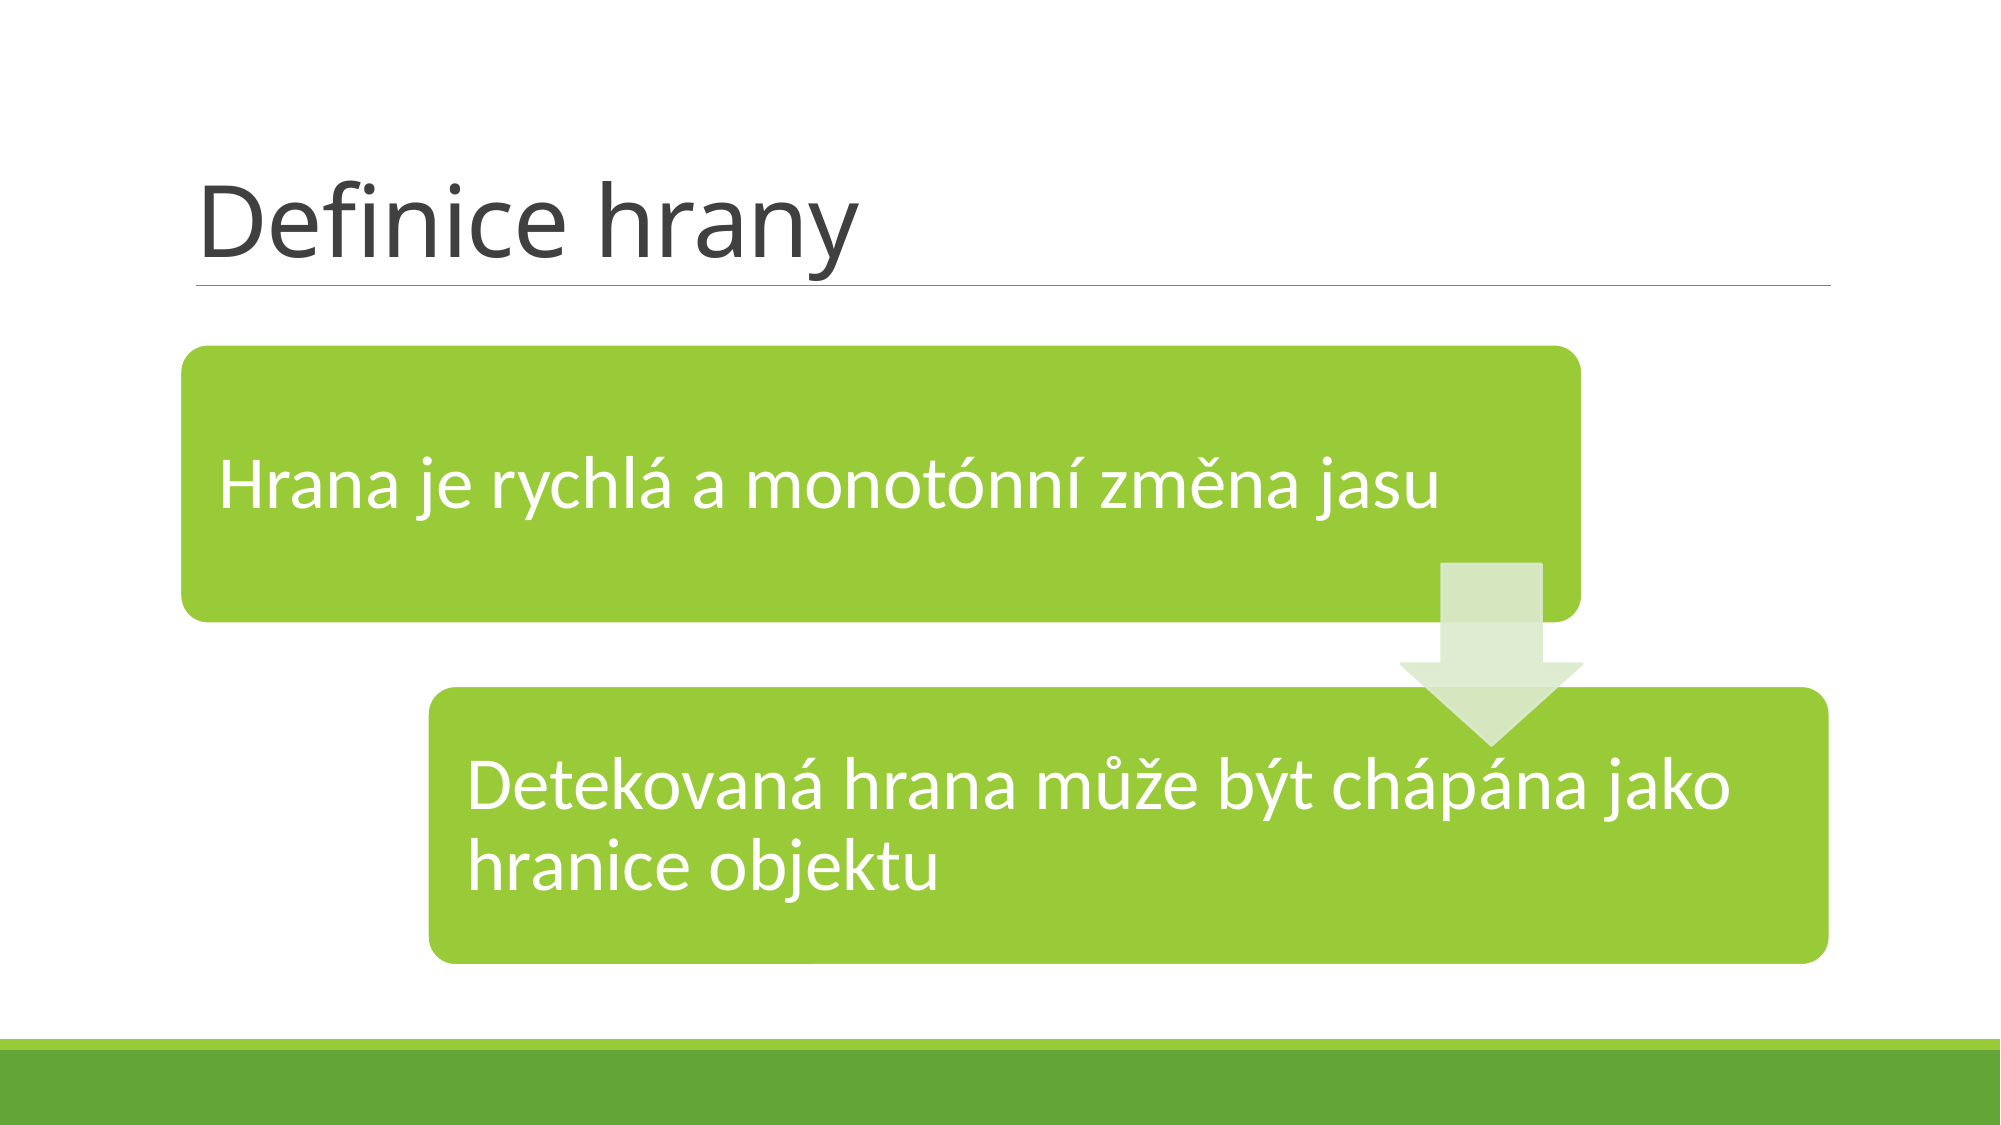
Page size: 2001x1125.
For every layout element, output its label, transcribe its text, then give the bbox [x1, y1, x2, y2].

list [179, 343, 1831, 966]
title Definice hrany [180, 47, 1830, 285]
